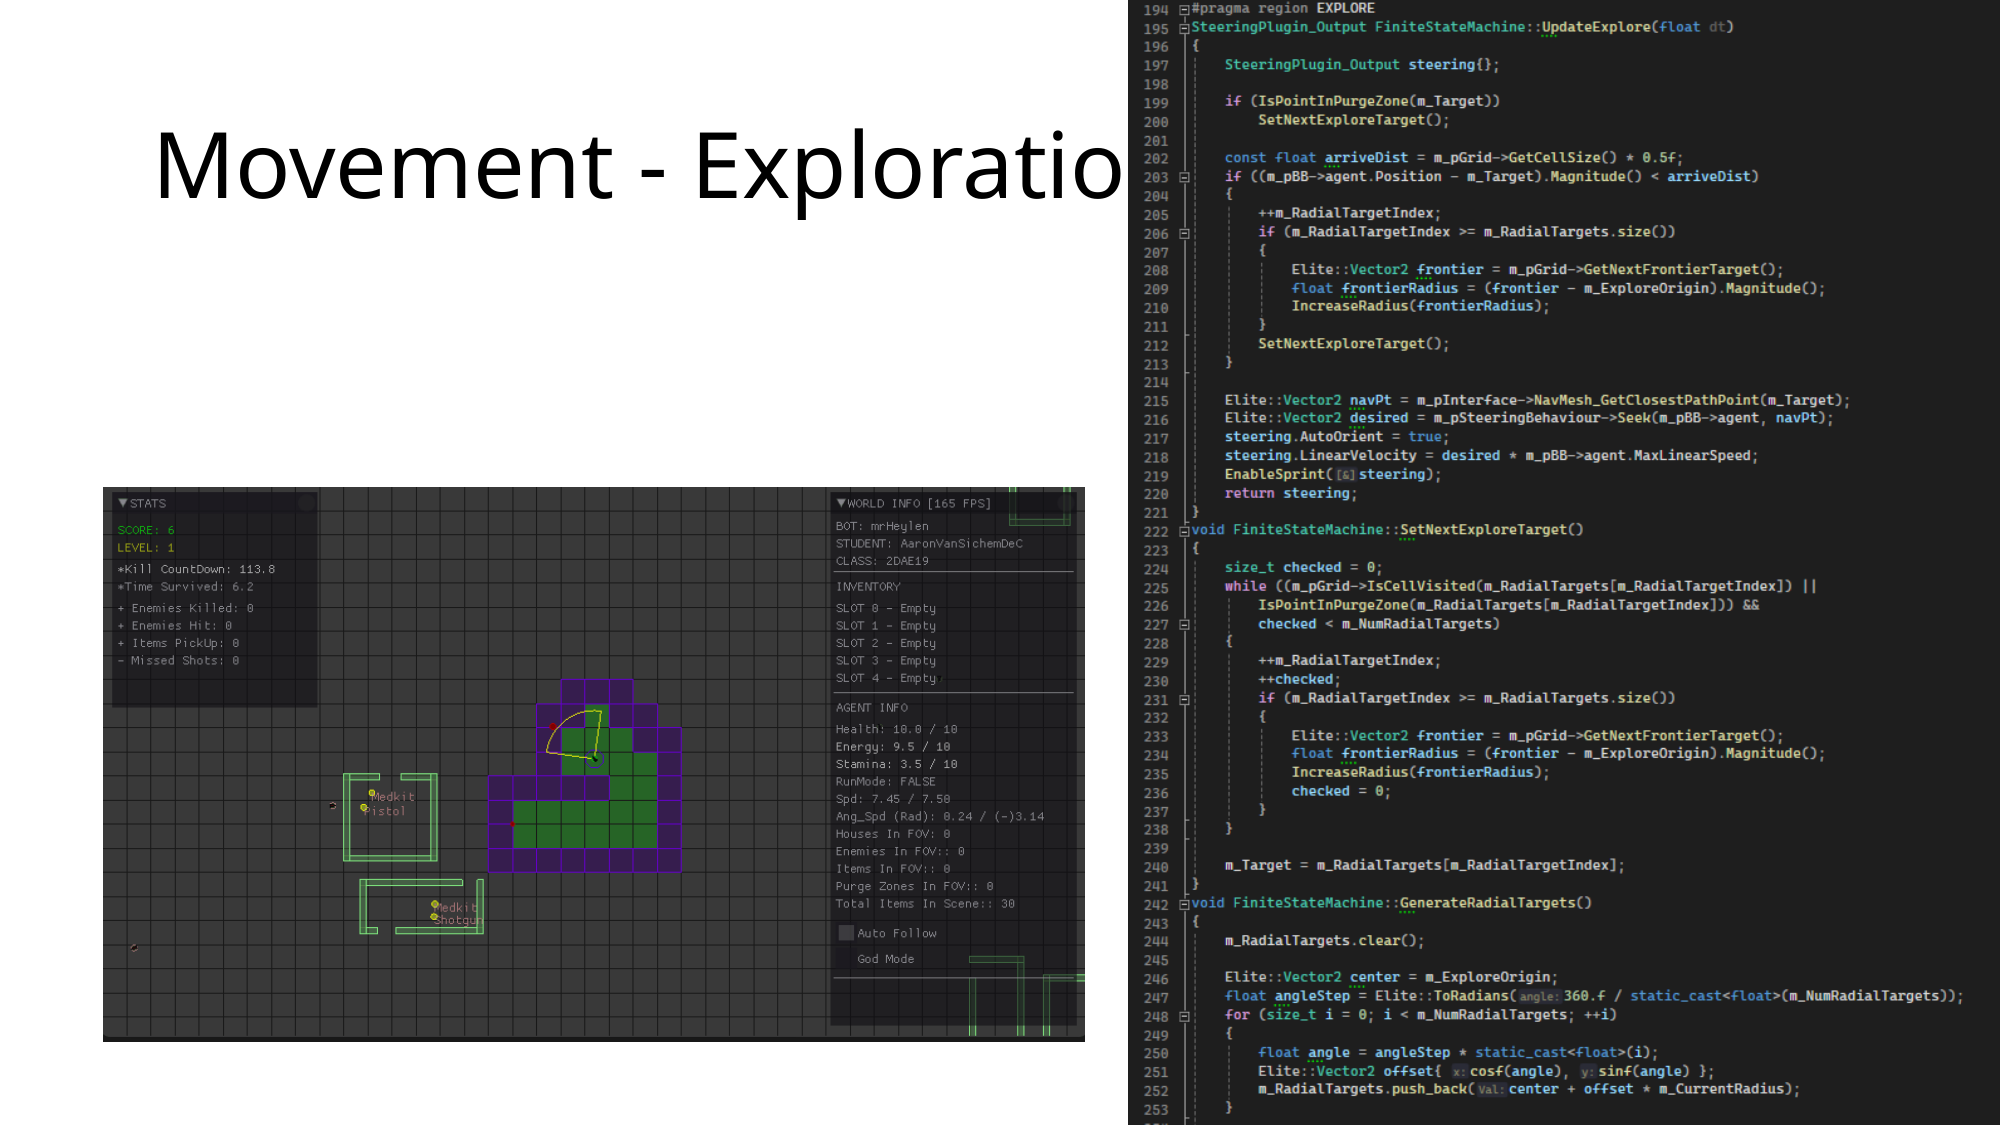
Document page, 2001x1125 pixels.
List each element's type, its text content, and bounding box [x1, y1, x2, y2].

picture [103, 487, 1085, 1042]
picture [1128, 0, 2000, 1125]
title Movement - Exploration [137, 59, 1128, 278]
